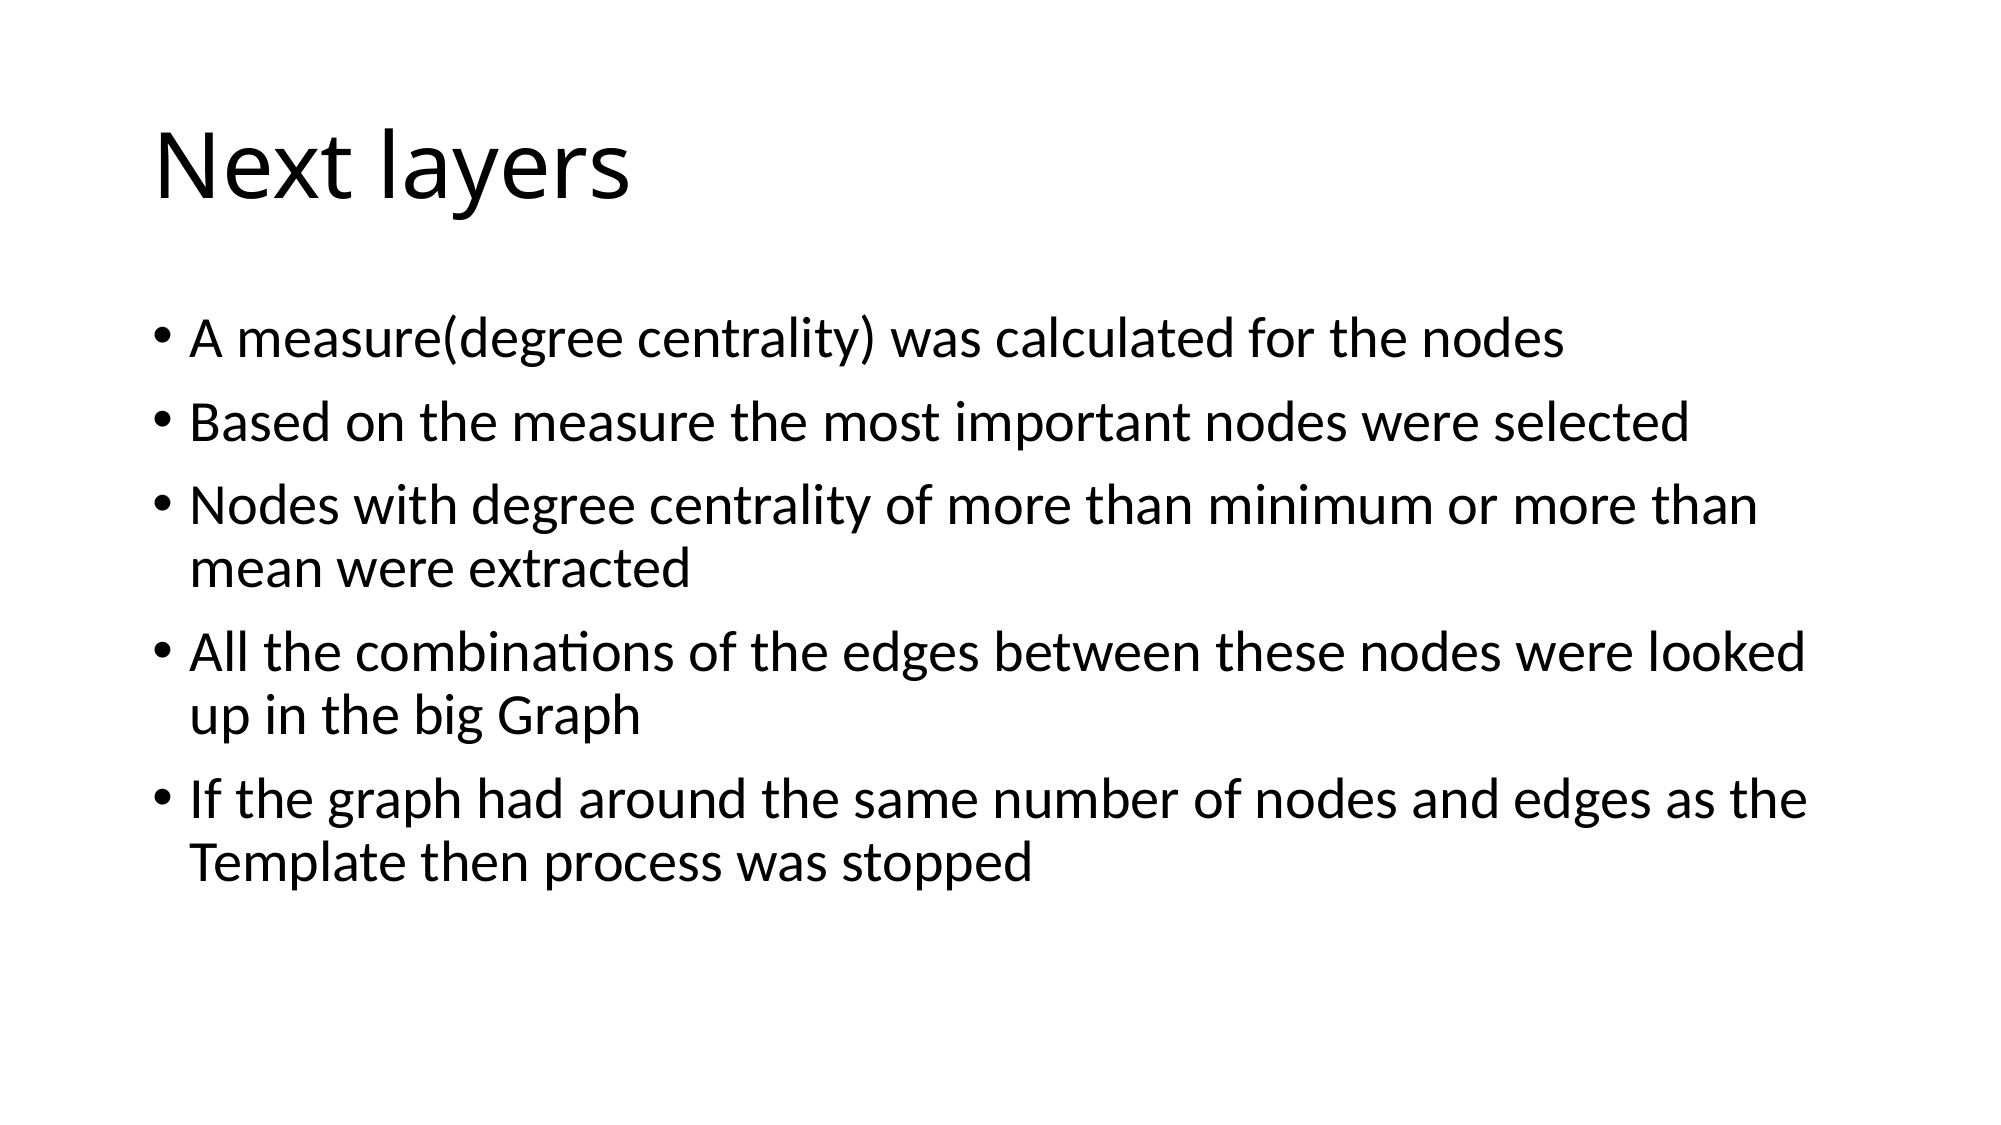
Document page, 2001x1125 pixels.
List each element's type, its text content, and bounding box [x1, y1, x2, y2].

title Next layers [137, 59, 1863, 278]
list A measure(degree centrality) was calculated for the nodes Based on the measure the most important nodes were selected Nodes with degree centrality of more than minimum or more than mean were extracted All the combinations of the edges between these nodes were looked up in the big Graph If the graph had around the same number of nodes and edges as the Template then process was stopped [137, 299, 1863, 1014]
